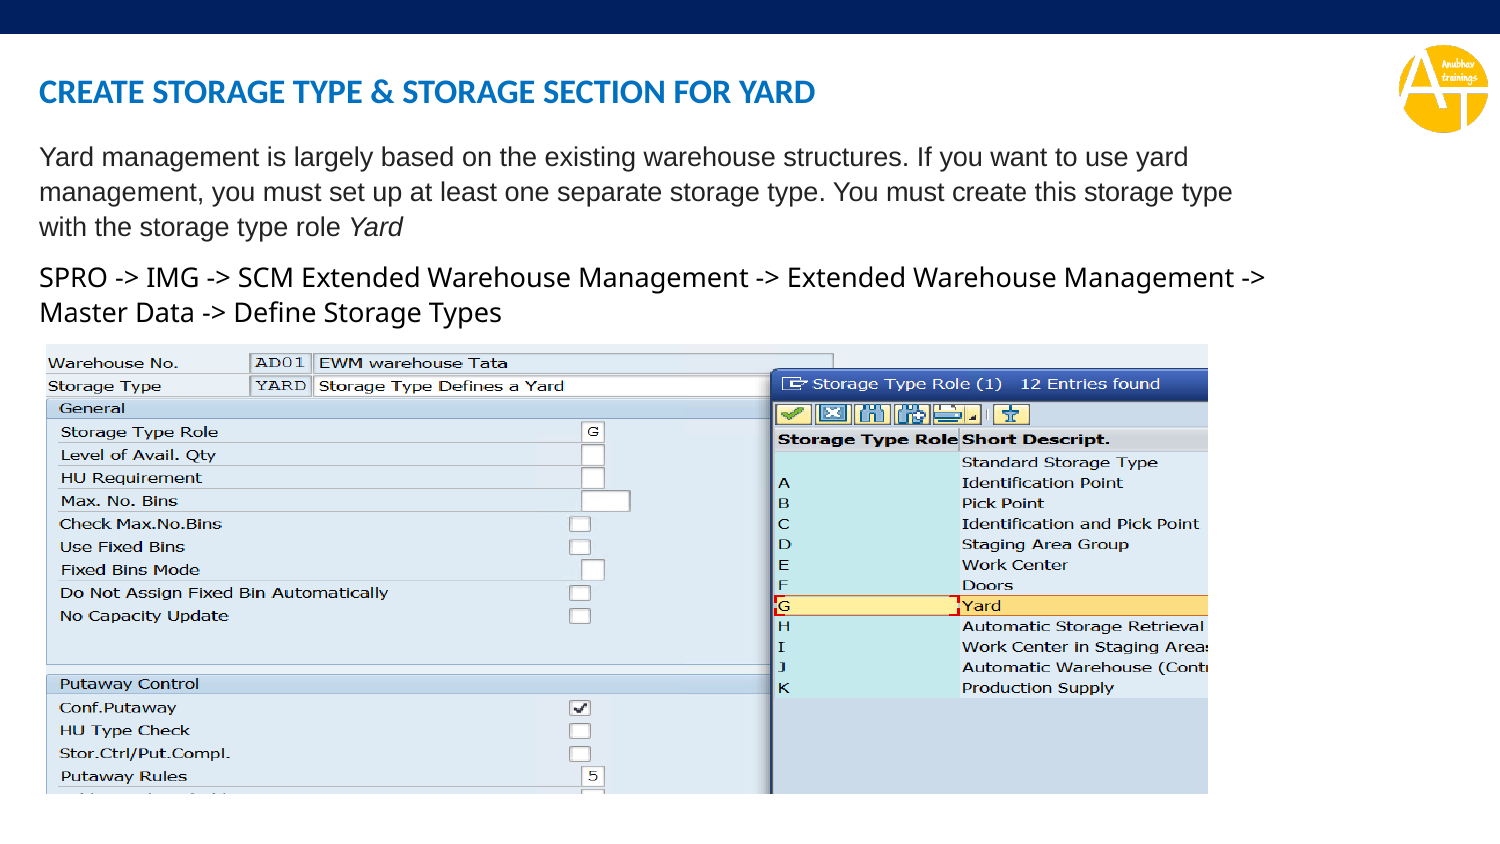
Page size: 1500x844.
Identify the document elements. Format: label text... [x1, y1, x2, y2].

text_box Yard management is largely based on the existing warehouse structures. If you want to use yard management, you must set up at least one separate storage type. You must create this storage type with the storage type role Yard SPRO -> IMG -> SCM Extended Warehouse Management -> Extended Warehouse Management -> Master Data -> Define Storage Types [24, 122, 1299, 343]
picture [46, 343, 1208, 794]
text_box CREATE STORAGE TYPE & STORAGE SECTION FOR YARD [24, 51, 1362, 186]
picture [1390, 39, 1493, 140]
